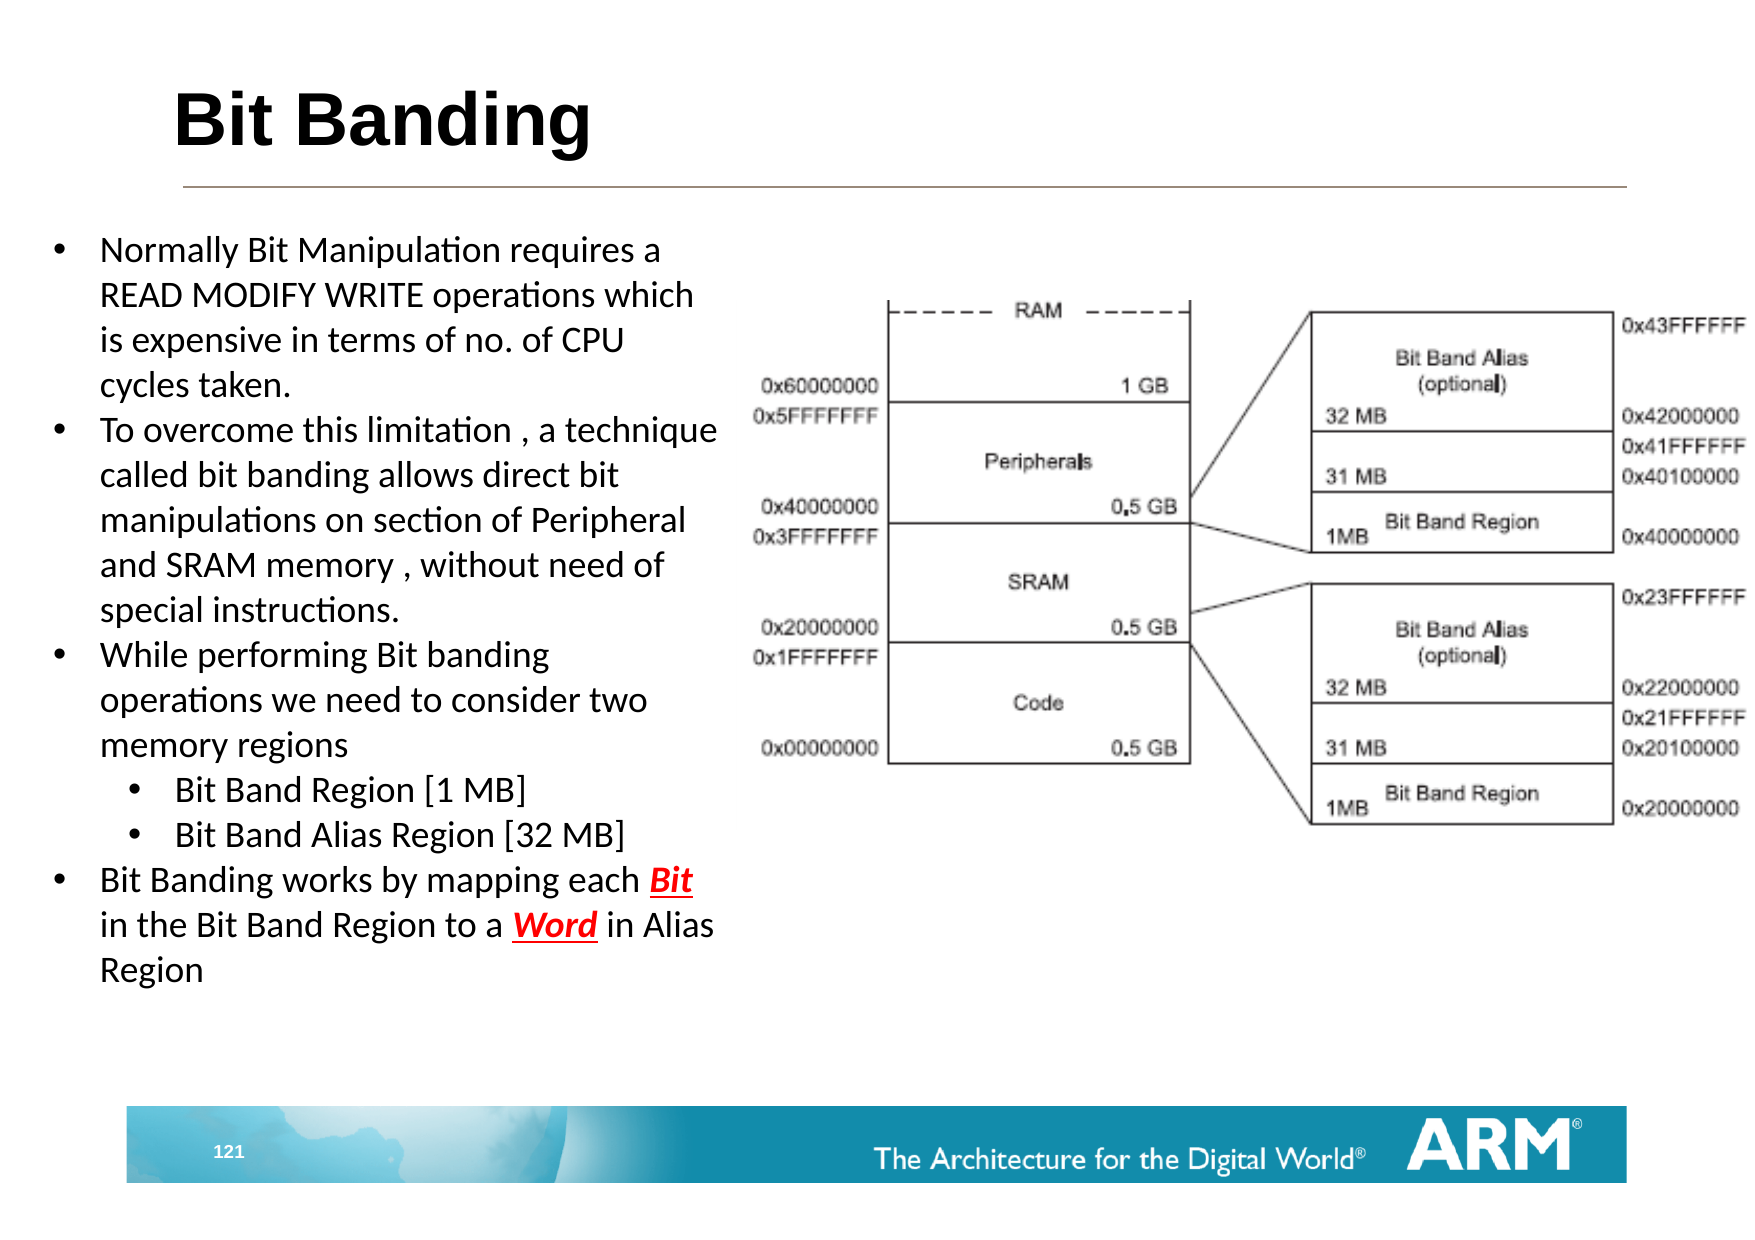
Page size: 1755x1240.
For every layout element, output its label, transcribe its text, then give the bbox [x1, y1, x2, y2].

picture [735, 300, 1755, 830]
picture [126, 1106, 1627, 1183]
slide_number 121 [198, 1139, 287, 1187]
title Bit Banding [173, 80, 1581, 172]
text_box Normally Bit Manipulation requires a READ MODIFY WRITE operations which is expensive in terms of no. of CPU cycles taken. To overcome this limitation , a technique called bit banding allows direct bit manipulations on section of Peripheral and SRAM memory , without need of special instructions. While performing Bit banding operations we need to consider two memory regions Bit Band Region [1 MB] Bit Band Alias Region [32 MB] Bit Banding works by mapping each Bit in the Bit Band Region to a Word in Alias Region [38, 218, 736, 998]
